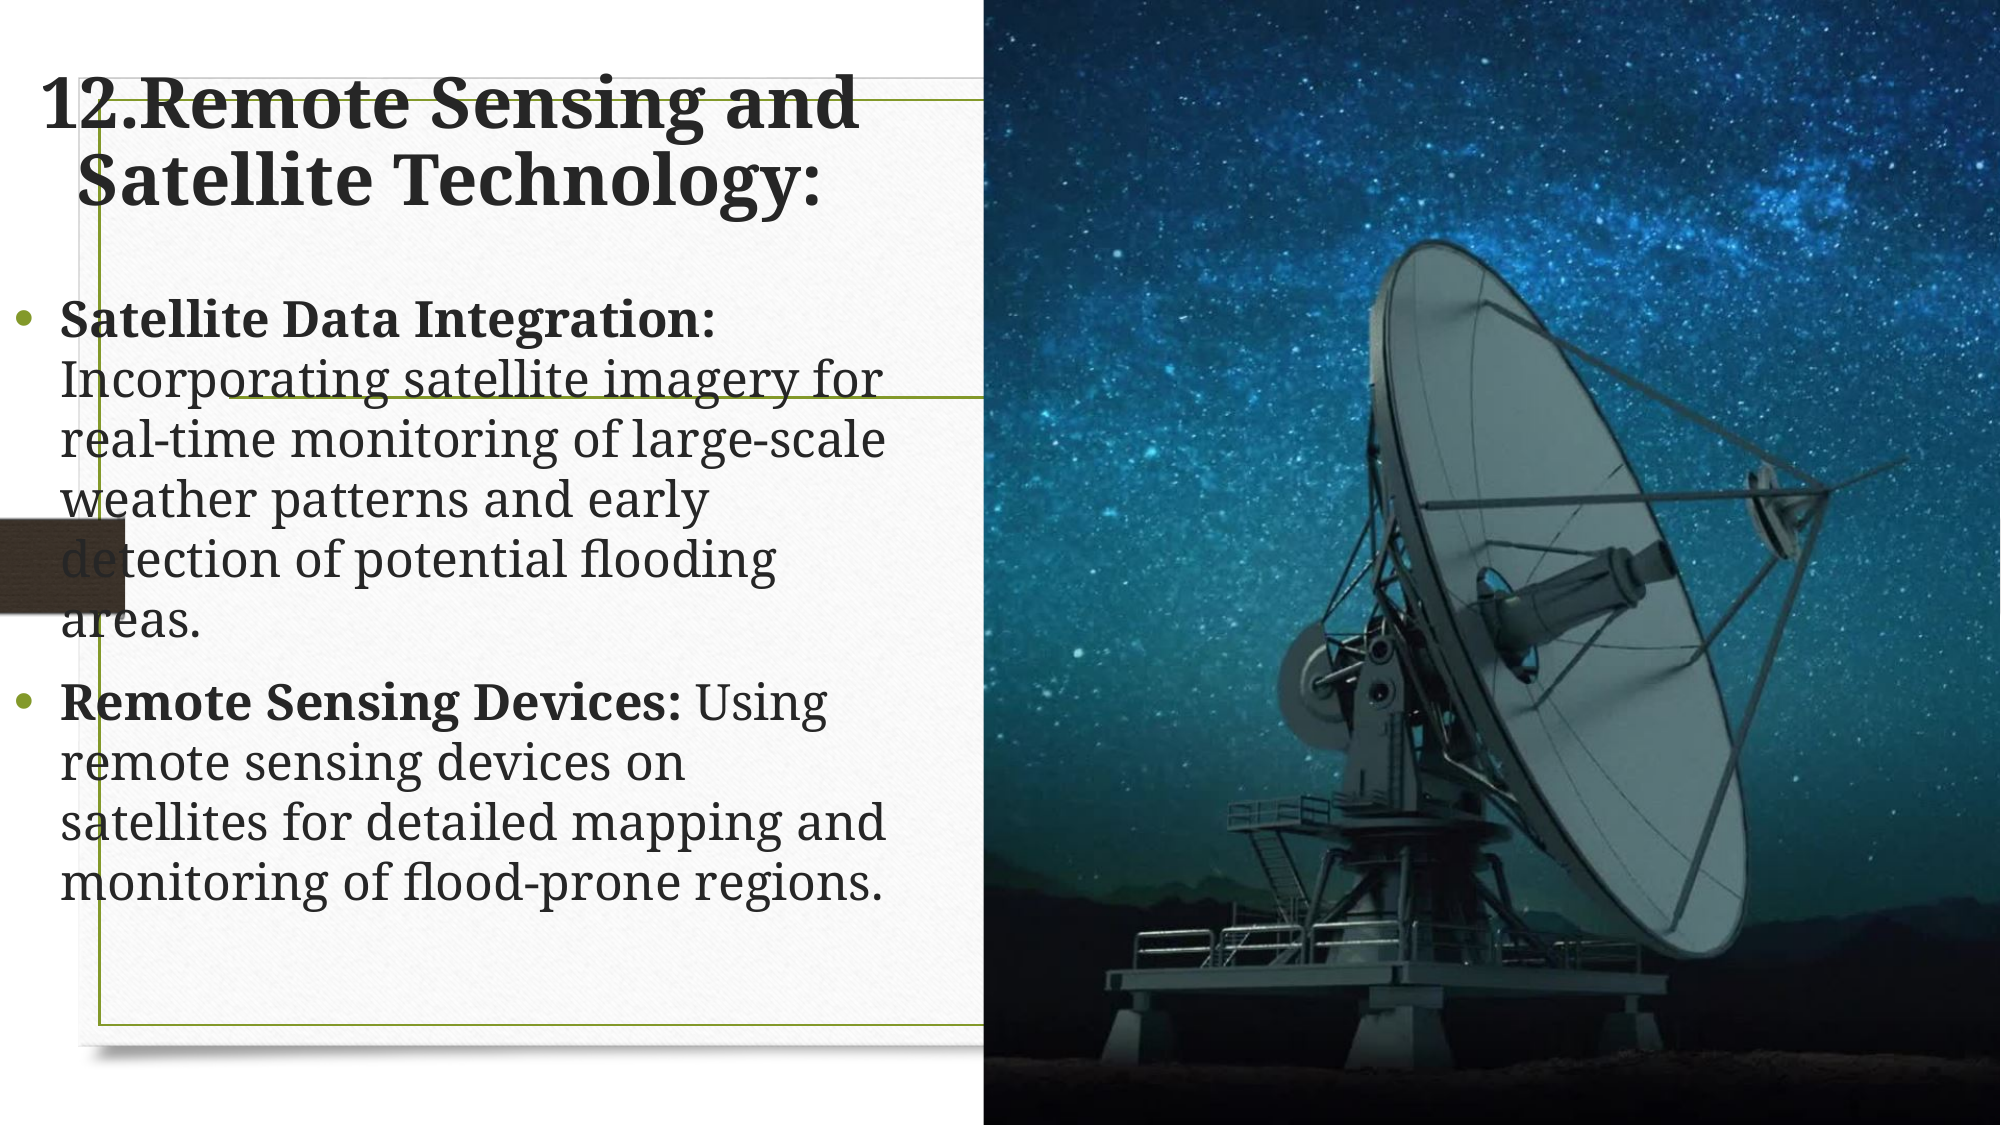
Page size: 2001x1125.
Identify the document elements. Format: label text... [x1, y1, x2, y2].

picture [0, 0, 2001, 1125]
title 12.Remote Sensing and Satellite Technology: [0, 0, 915, 280]
list Satellite Data Integration: Incorporating satellite imagery for real-time monitoring of large-scale weather patterns and early detection of potential flooding areas. Remote Sensing Devices: Using remote sensing devices on satellites for detailed mapping and monitoring of flood-prone regions. [0, 280, 915, 1003]
